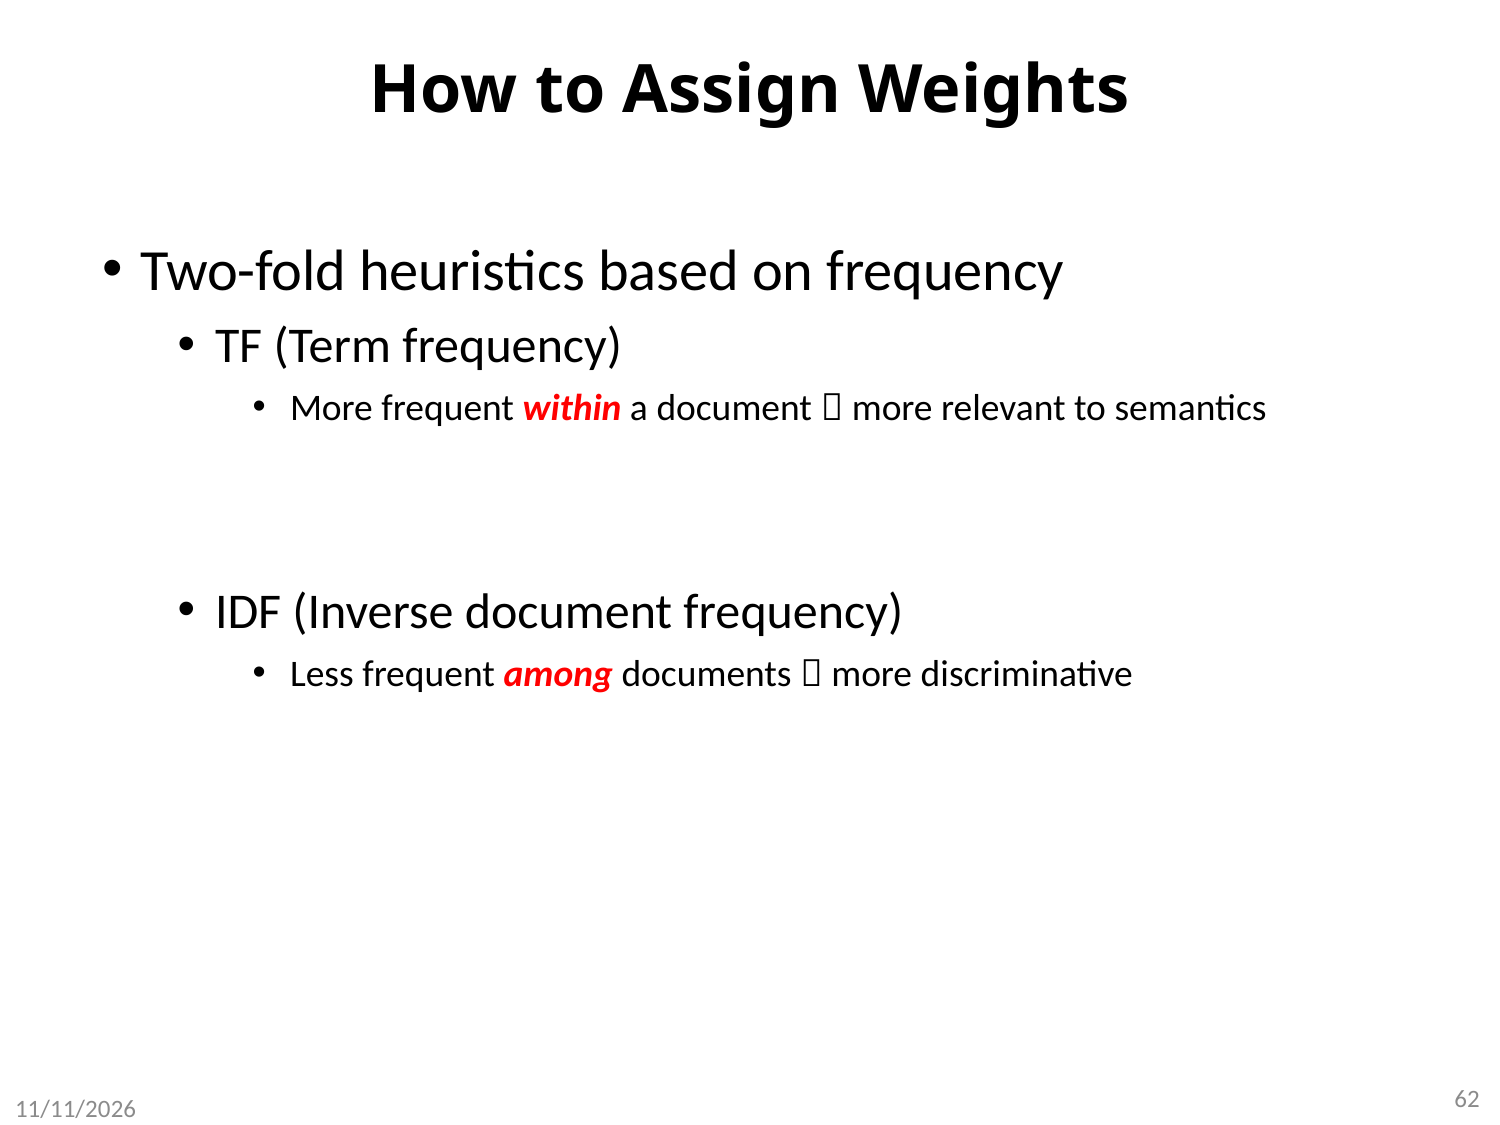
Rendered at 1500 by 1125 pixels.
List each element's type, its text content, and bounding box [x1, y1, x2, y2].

slide_number 62 [1157, 1080, 1495, 1116]
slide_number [0, 1089, 338, 1125]
title How to Assign Weights [103, 33, 1397, 149]
list Two-fold heuristics based on frequency TF (Term frequency) More frequent within a document  more relevant to semantics IDF (Inverse document frequency) Less frequent among documents  more discriminative [87, 224, 1382, 976]
